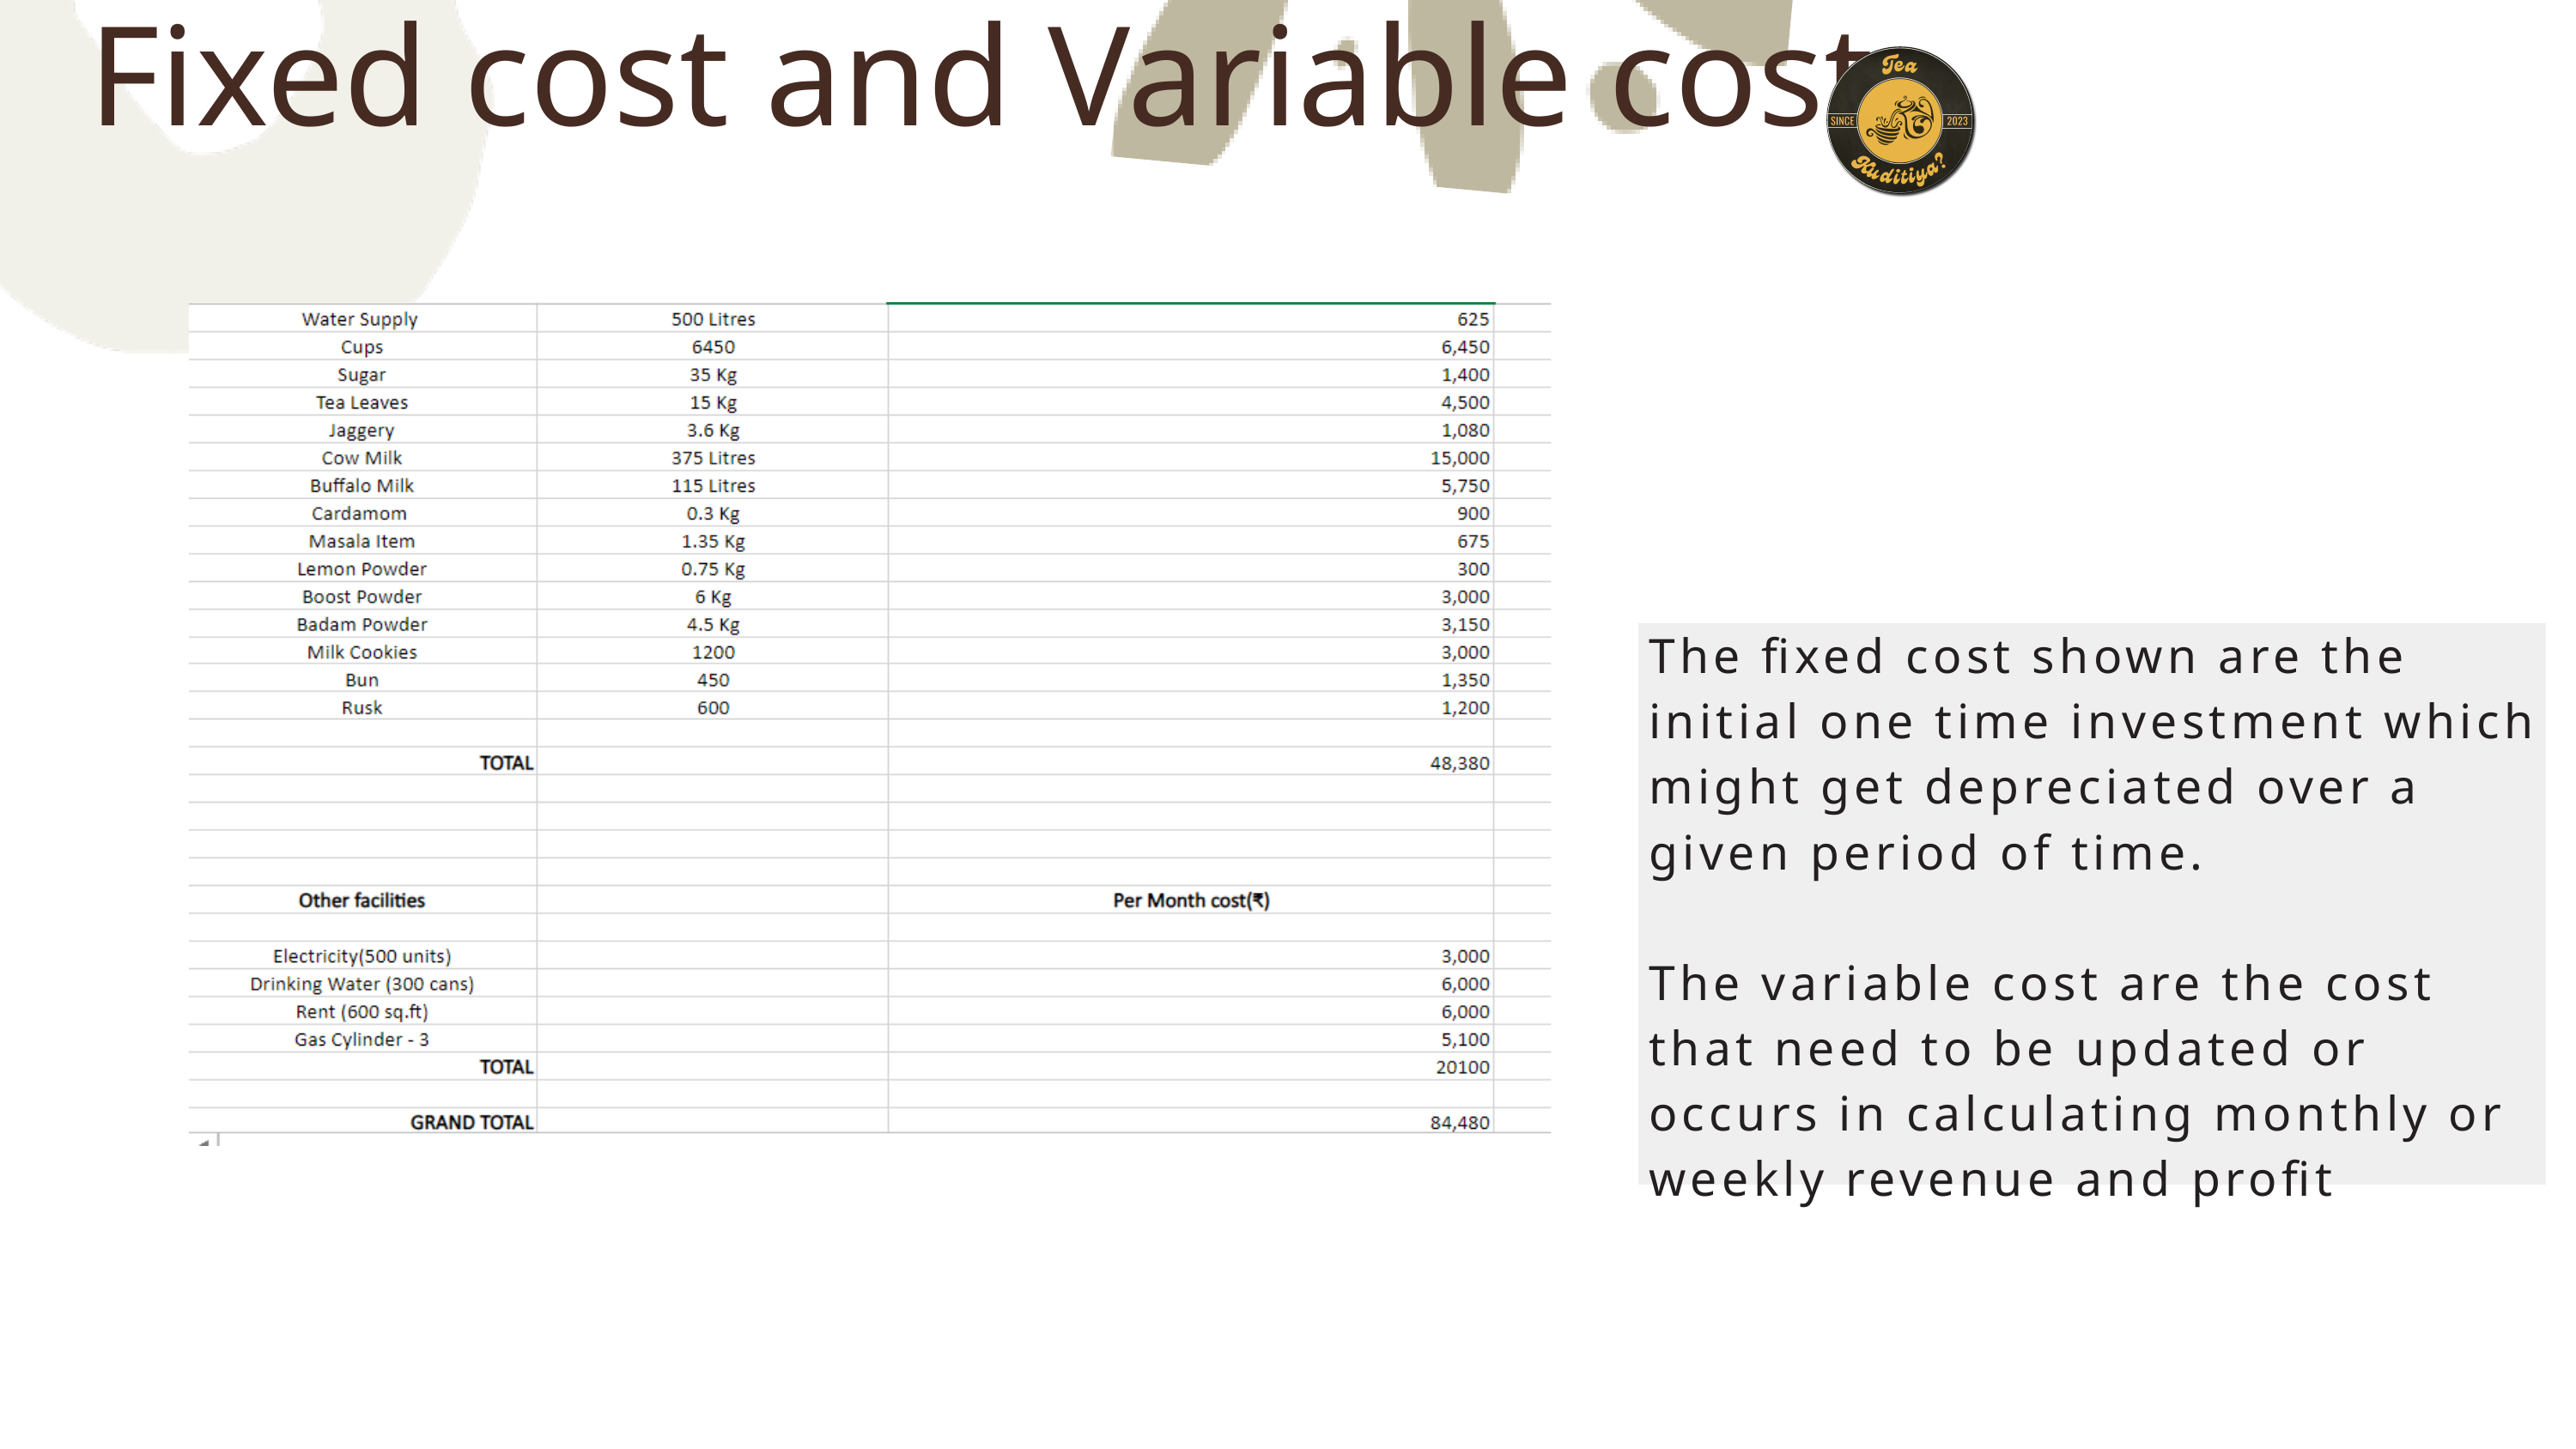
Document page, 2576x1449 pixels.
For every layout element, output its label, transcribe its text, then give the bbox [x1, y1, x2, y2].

text_box [1123, 0, 1793, 17]
text_box Fixed cost and Variable cost [88, 17, 2019, 154]
text_box The fixed cost shown are the initial one time investment which might get depreciated over a given period of time. The variable cost are the cost that need to be updated or occurs in calculating monthly or weekly revenue and profit [1649, 1191, 2546, 1206]
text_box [1826, 45, 1978, 199]
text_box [1637, 622, 2546, 1185]
text_box [1110, 154, 1778, 219]
text_box [188, 302, 1552, 1146]
text_box [0, 0, 495, 354]
text_box The fixed cost shown are the initial one time investment which might get depreciated over a given period of time. The variable cost are the cost that need to be updated or occurs in calculating monthly or weekly revenue and profit [1649, 617, 2546, 622]
